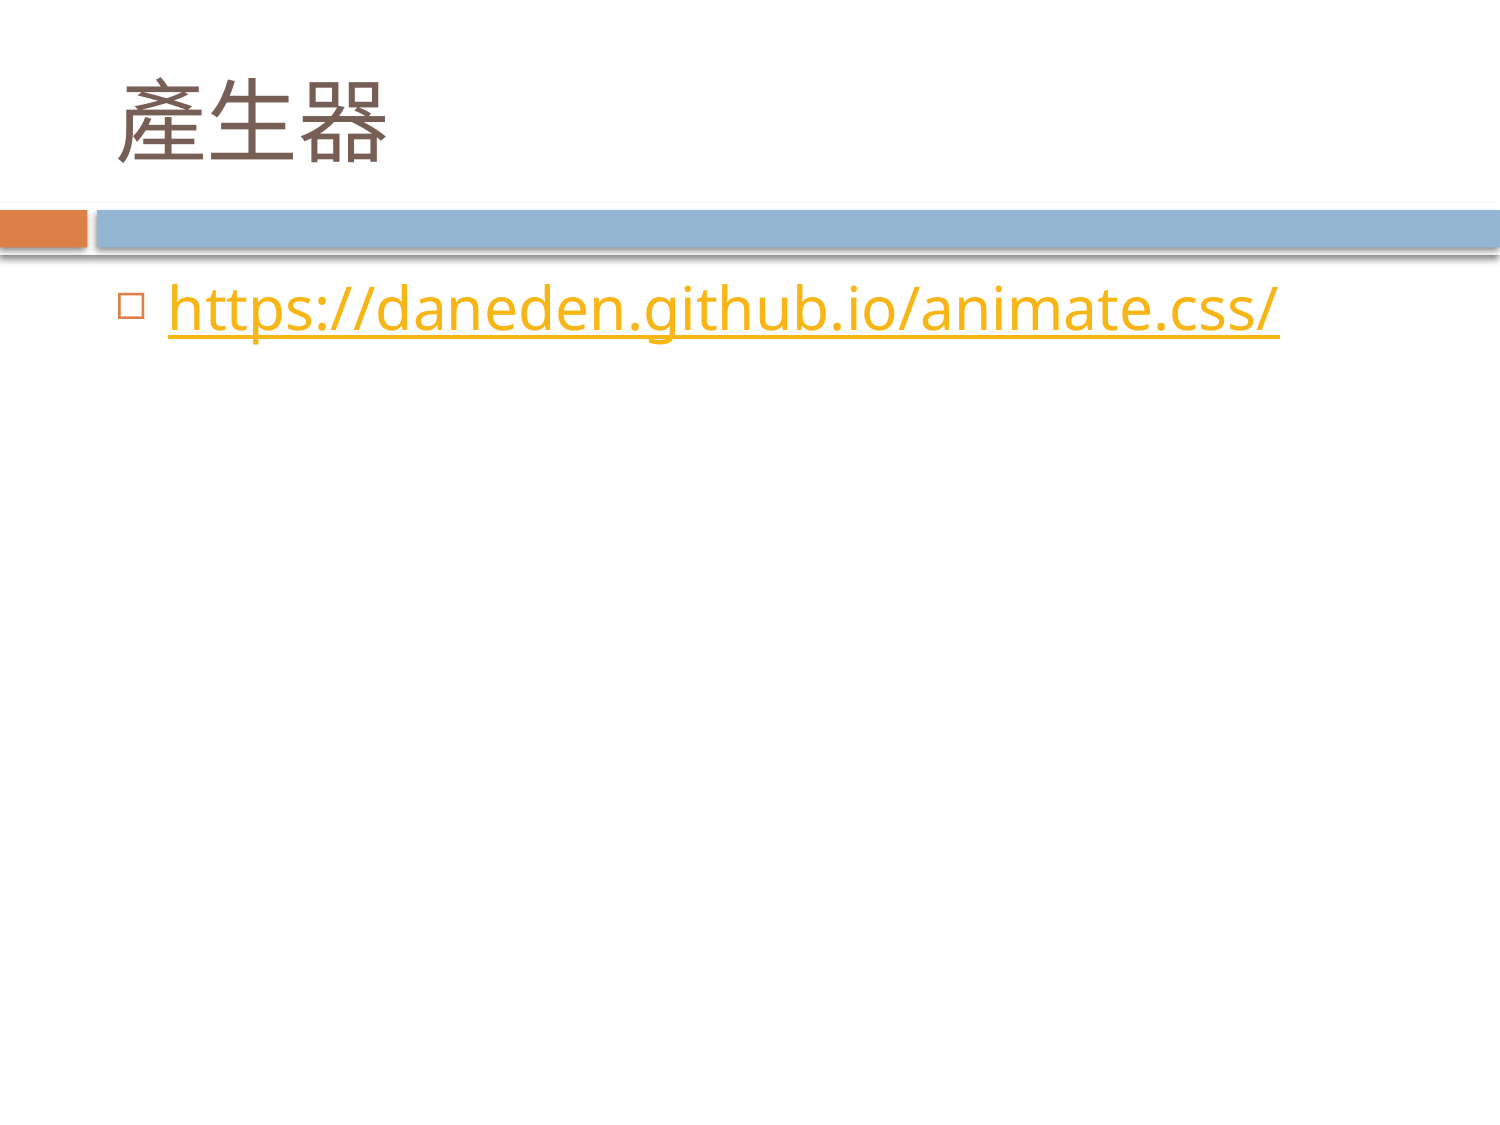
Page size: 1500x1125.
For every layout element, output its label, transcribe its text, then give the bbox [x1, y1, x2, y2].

title 產生器 [100, 37, 1438, 200]
list https://daneden.github.io/animate.css/ [100, 262, 1438, 1000]
